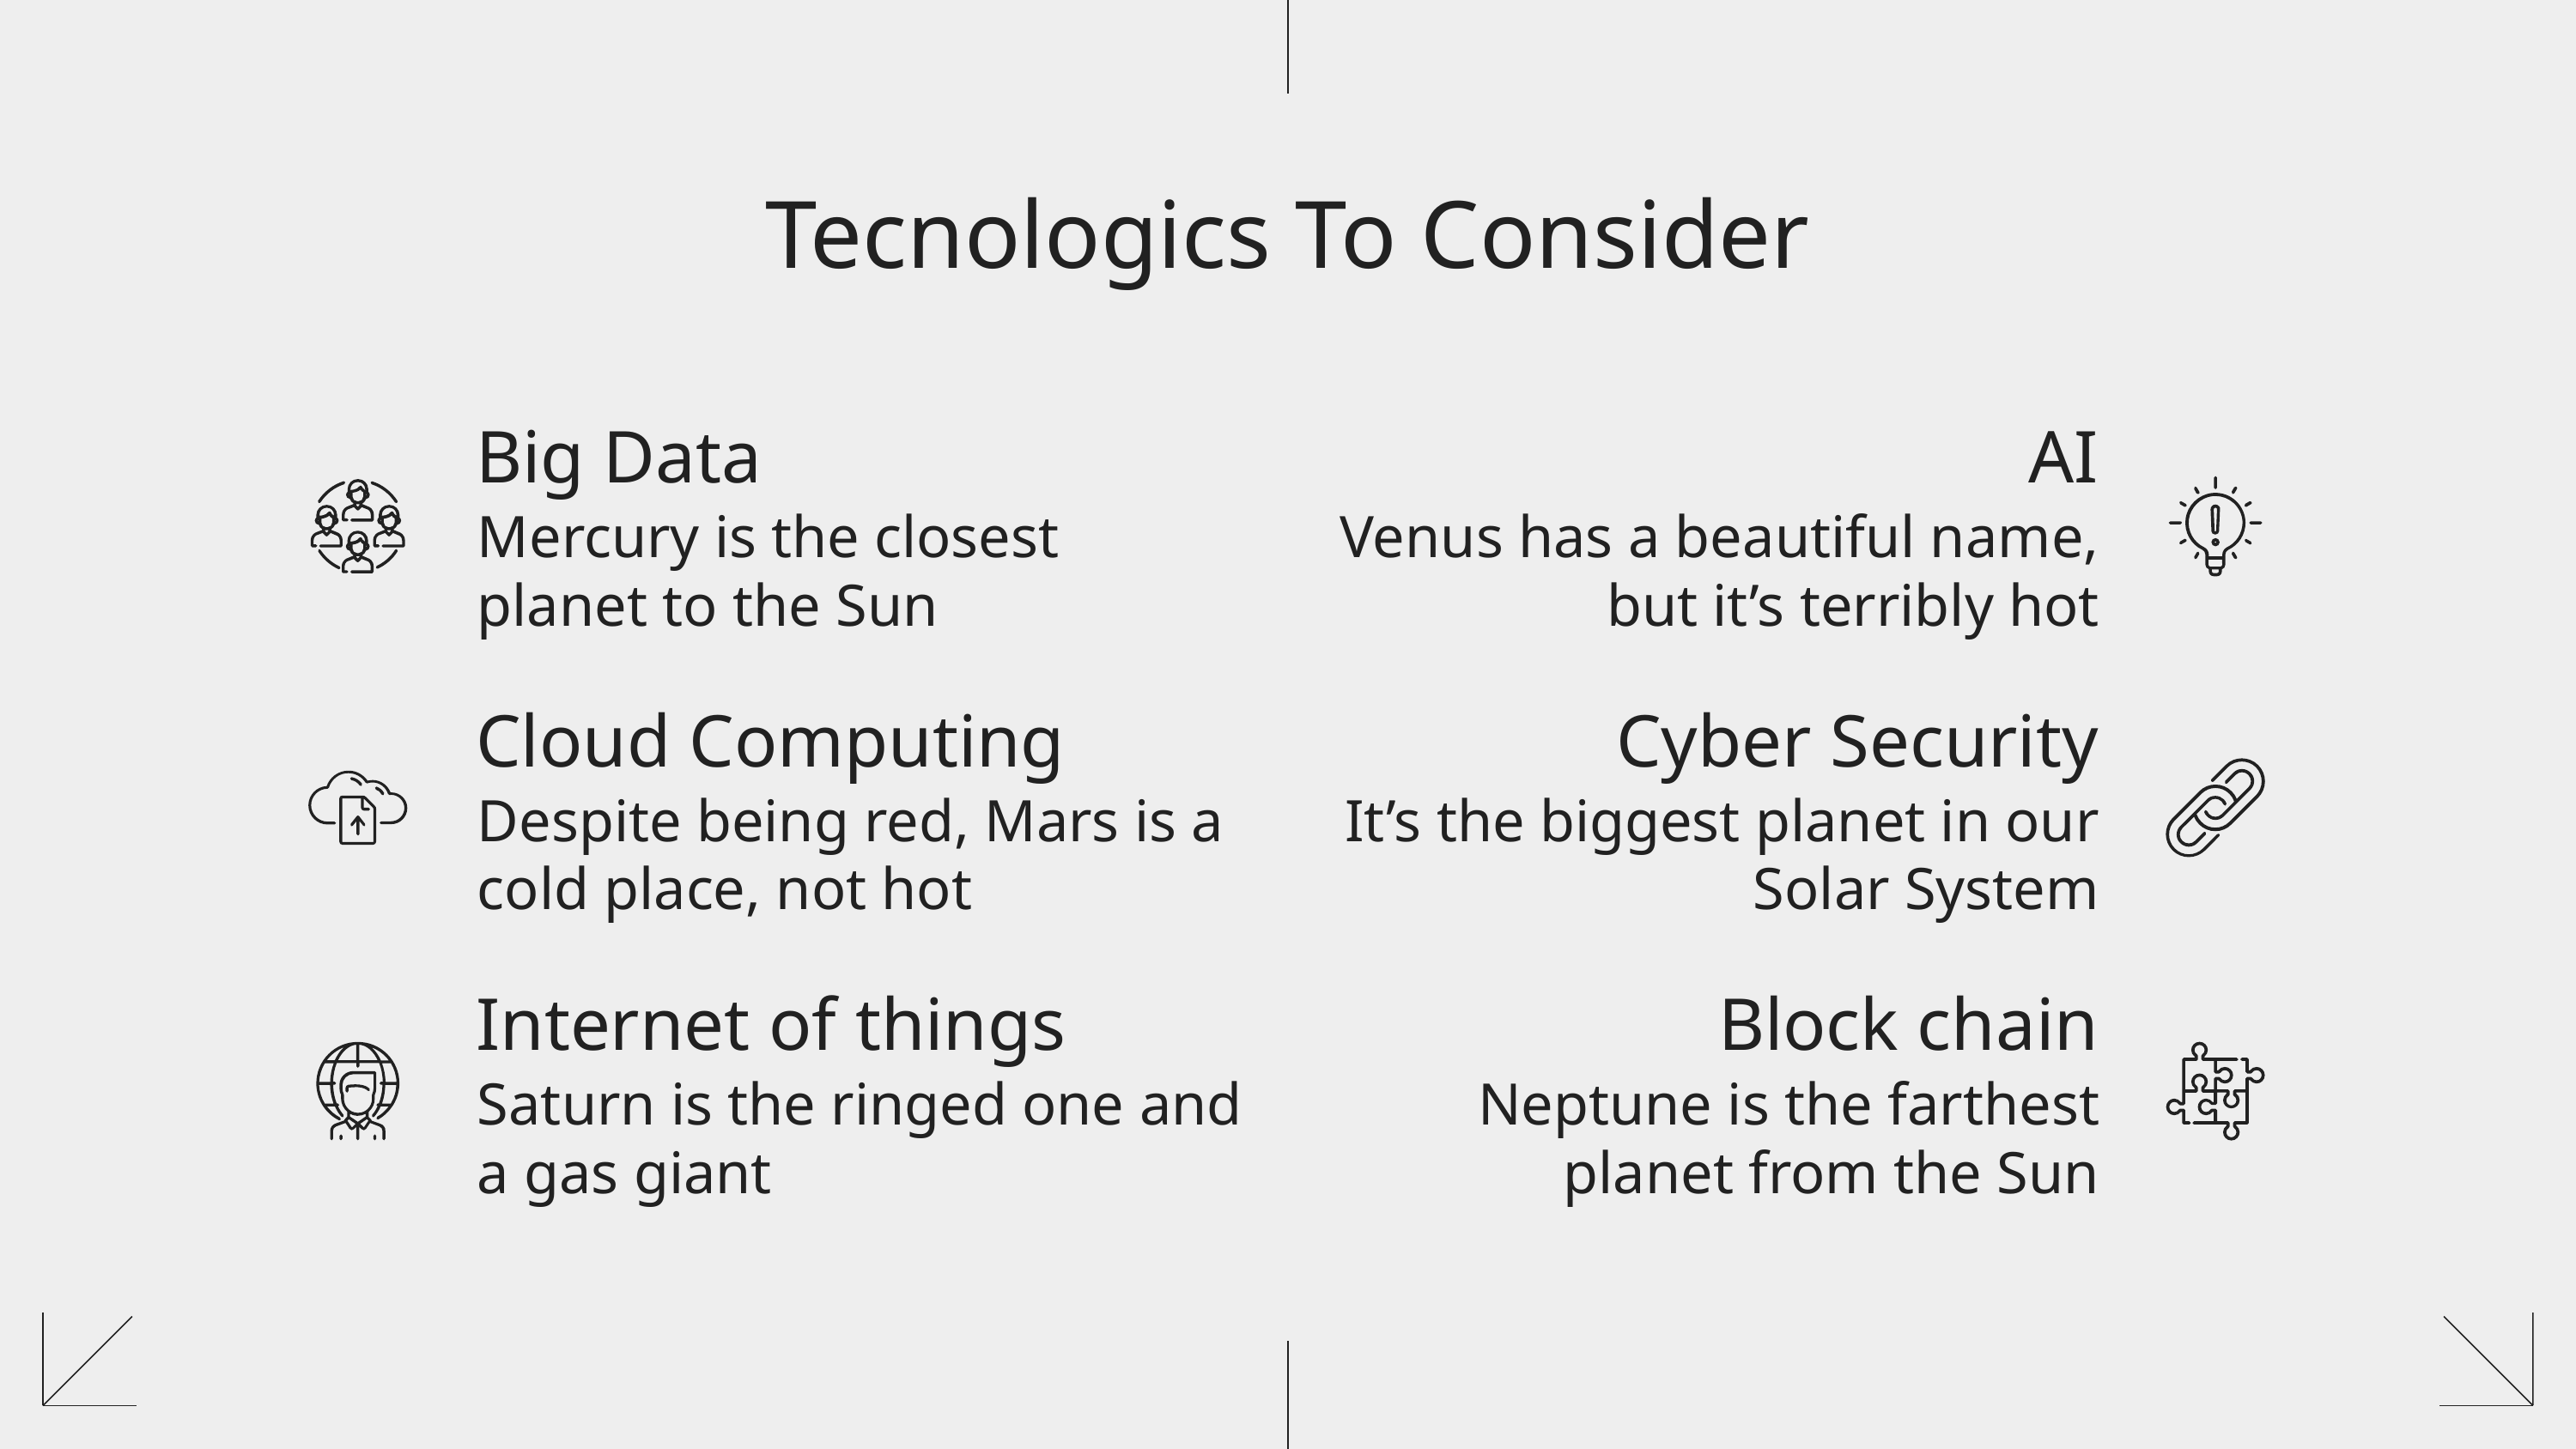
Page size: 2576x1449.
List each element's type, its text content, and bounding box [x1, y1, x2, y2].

title AI [1306, 412, 2125, 524]
subtitle Neptune is the farthest planet from the Sun [1307, 1041, 2126, 1203]
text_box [316, 1041, 400, 1141]
subtitle It’s the biggest planet in our Solar System [1307, 758, 2126, 920]
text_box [310, 478, 405, 574]
title Big Data [450, 412, 1269, 524]
title Block chain [1306, 979, 2125, 1091]
subtitle Venus has a beautiful name, but it’s terribly hot [1307, 475, 2126, 636]
subtitle Saturn is the ringed one and a gas giant [451, 1041, 1270, 1203]
subtitle Despite being red, Mars is a cold place, not hot [451, 758, 1270, 920]
subtitle Mercury is the closest planet to the Sun [451, 475, 1270, 636]
text_box [2166, 1041, 2265, 1141]
title Internet of things [450, 979, 1269, 1091]
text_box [2168, 476, 2263, 577]
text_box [307, 770, 408, 846]
title Cloud Computing [450, 695, 1269, 807]
title Cyber Security [1306, 695, 2125, 807]
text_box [2163, 758, 2268, 858]
title Tecnologics To Consider [200, 150, 2375, 312]
